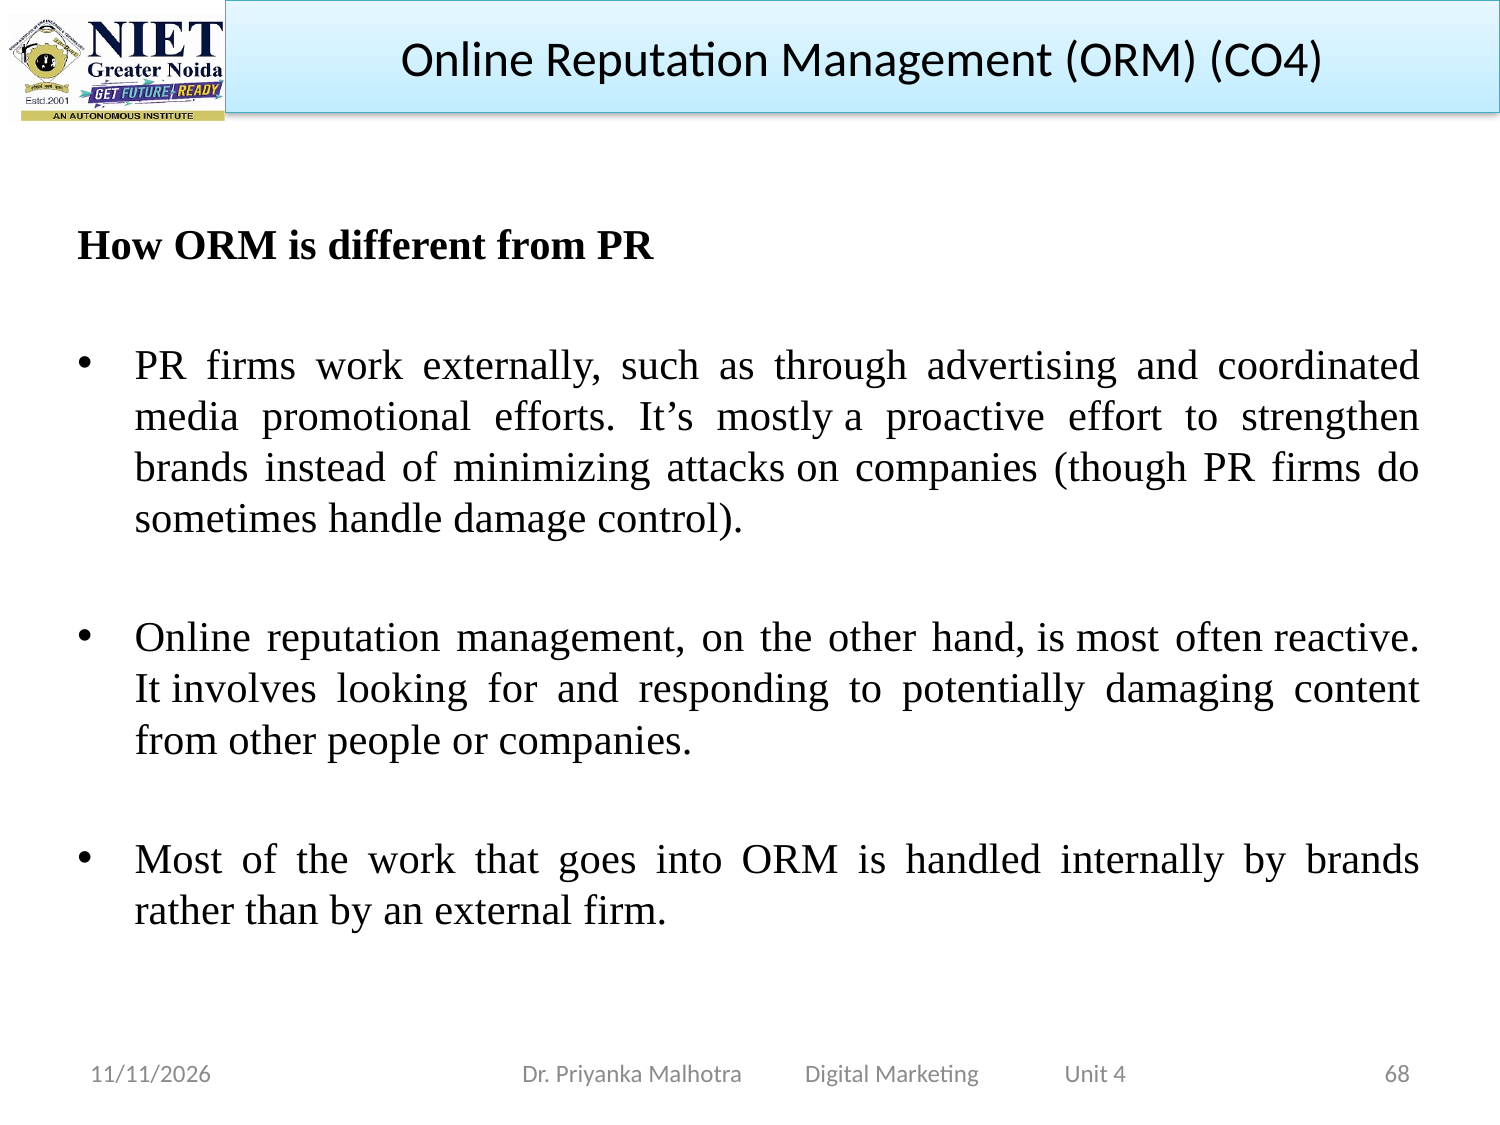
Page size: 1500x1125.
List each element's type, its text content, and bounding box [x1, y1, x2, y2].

text_box Online Reputation Management (ORM) (CO4) [226, 0, 1500, 113]
picture [9, 0, 226, 151]
footer Dr. Priyanka Malhotra Digital Marketing Unit 4 [412, 1042, 1074, 1103]
list How ORM is different from PR PR firms work externally, such as through advertising and coordinated media promotional efforts. It’s mostly a proactive effort to strengthen brands instead of minimizing attacks on companies (though PR firms do sometimes handle damage control). Online reputation management, on the other hand, is most often reactive. It involves looking for and responding to potentially damaging content from other people or companies. Most of the work that goes into ORM is handled internally by brands rather than by an external firm. [62, 149, 1438, 1025]
slide_number 68 [1074, 1042, 1425, 1103]
slide_number 28-May-24 [75, 1042, 412, 1103]
